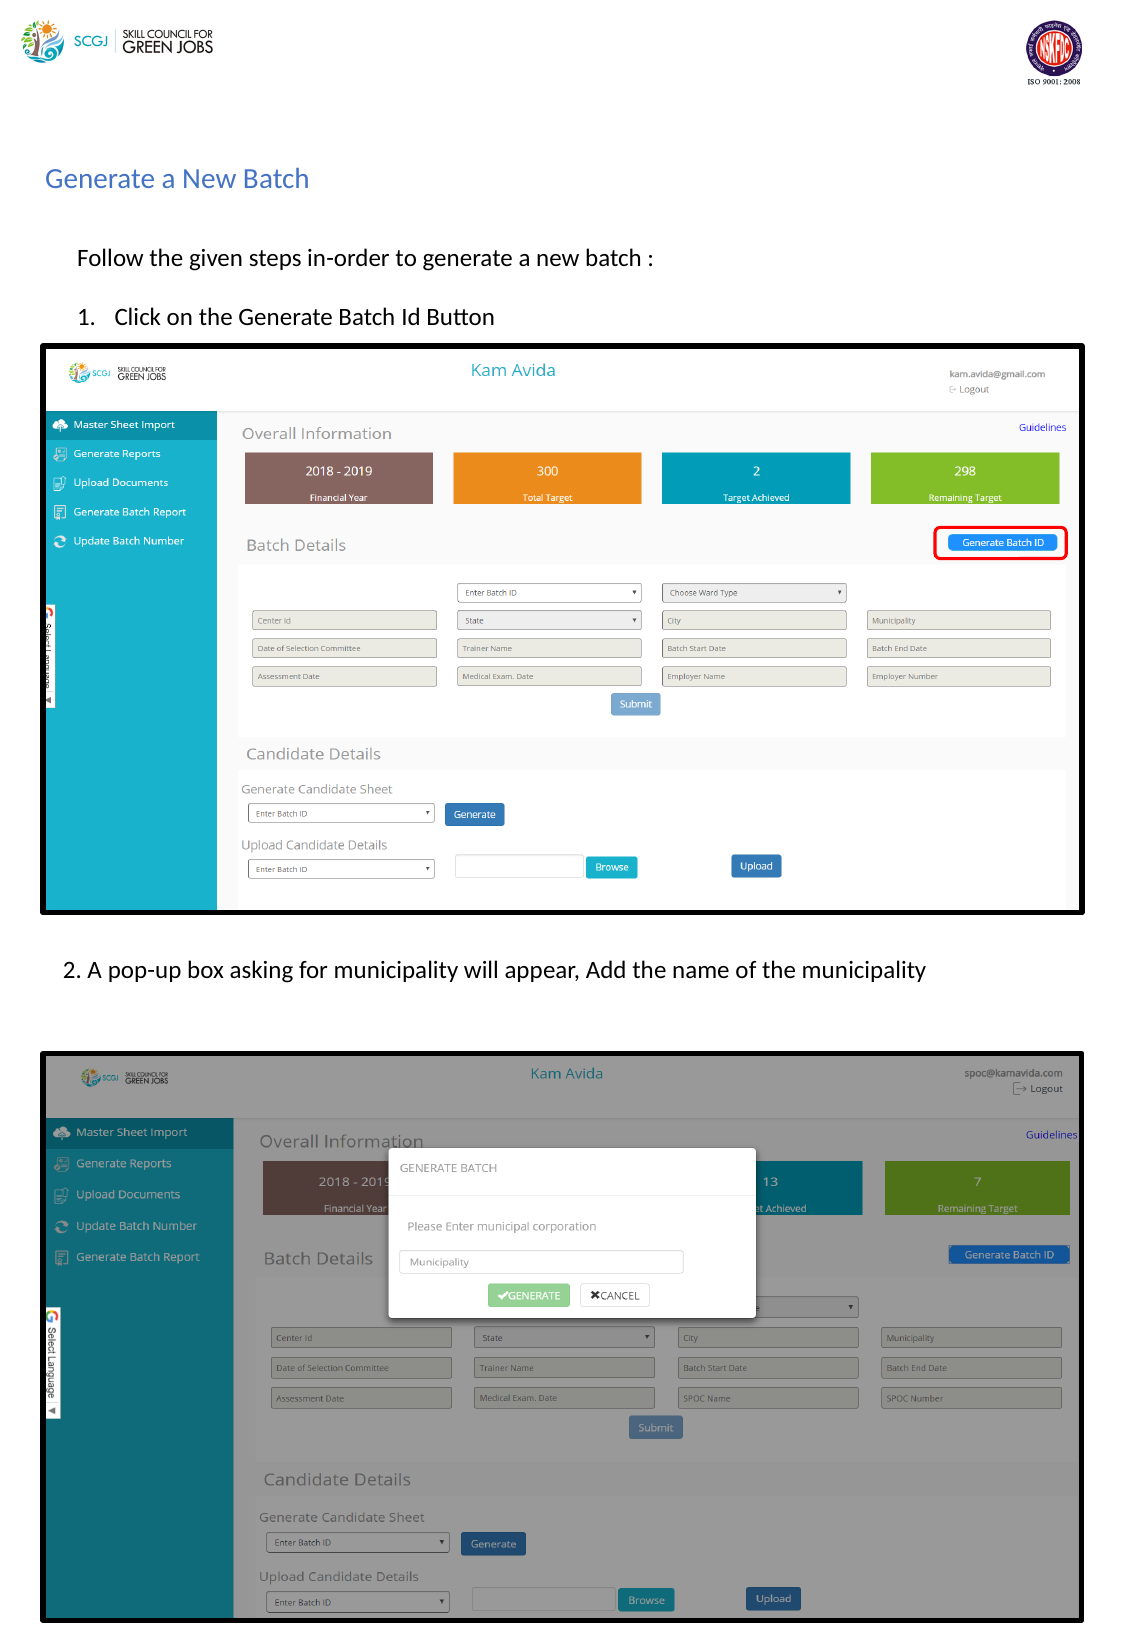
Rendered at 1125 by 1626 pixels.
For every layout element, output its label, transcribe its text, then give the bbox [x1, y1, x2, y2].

text_box Follow the given steps in-order to generate a new batch : Click on the Generate Batch Id Button [62, 233, 836, 343]
picture [45, 1055, 1080, 1618]
picture [45, 348, 1080, 911]
text_box Generate a New Batch [30, 152, 325, 203]
picture [1026, 20, 1082, 85]
text_box 2. A pop-up box asking for municipality will appear, Add the name of the municipality [48, 945, 944, 991]
picture [21, 20, 213, 63]
